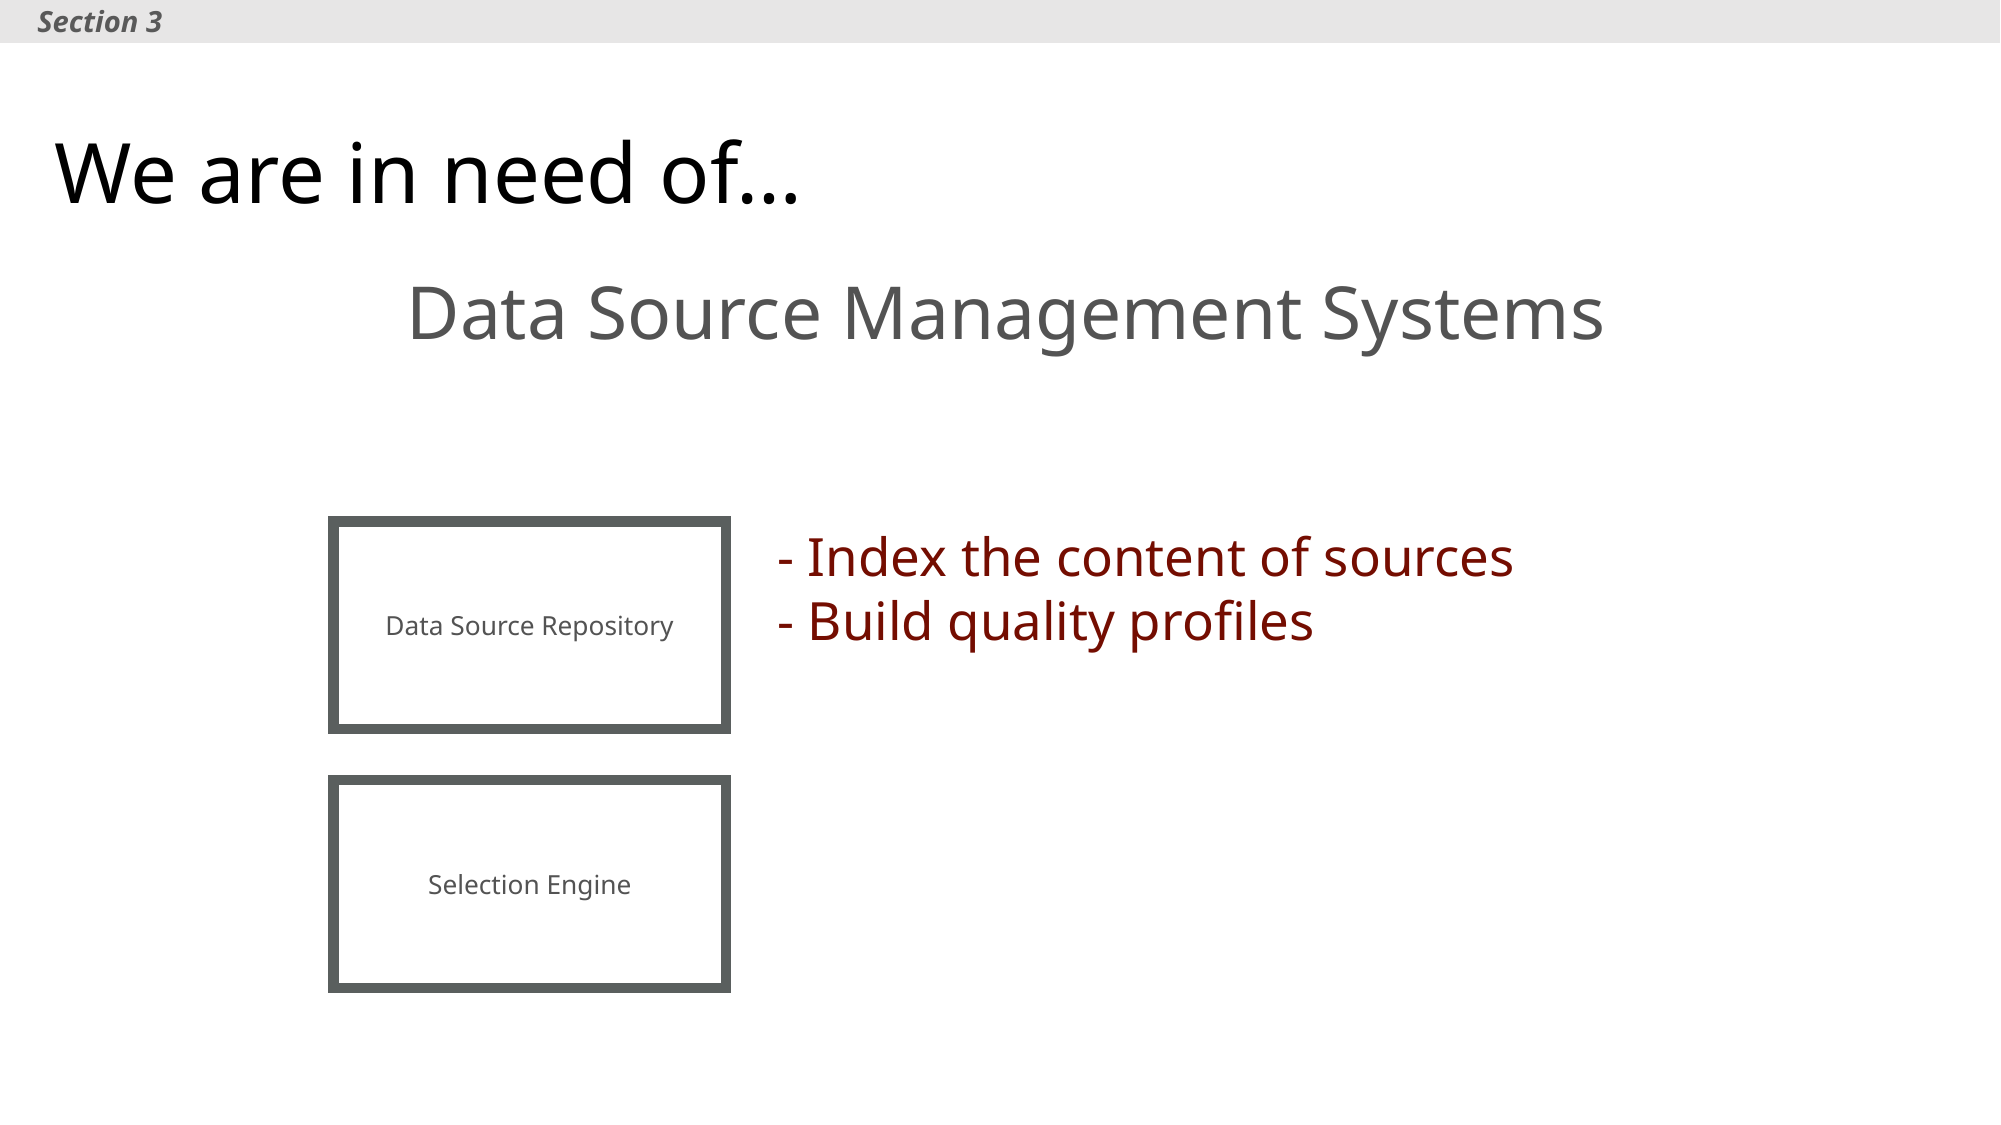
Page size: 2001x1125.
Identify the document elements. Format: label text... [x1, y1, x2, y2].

text_box Data Source Repository [333, 521, 726, 730]
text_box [0, 0, 2000, 47]
text_box - Index the content of sources - Build quality profiles [771, 518, 1535, 657]
text_box Data Source Management Systems [400, 260, 1612, 361]
title We are in need of… [54, 47, 1946, 312]
text_box Selection Engine [333, 780, 726, 988]
